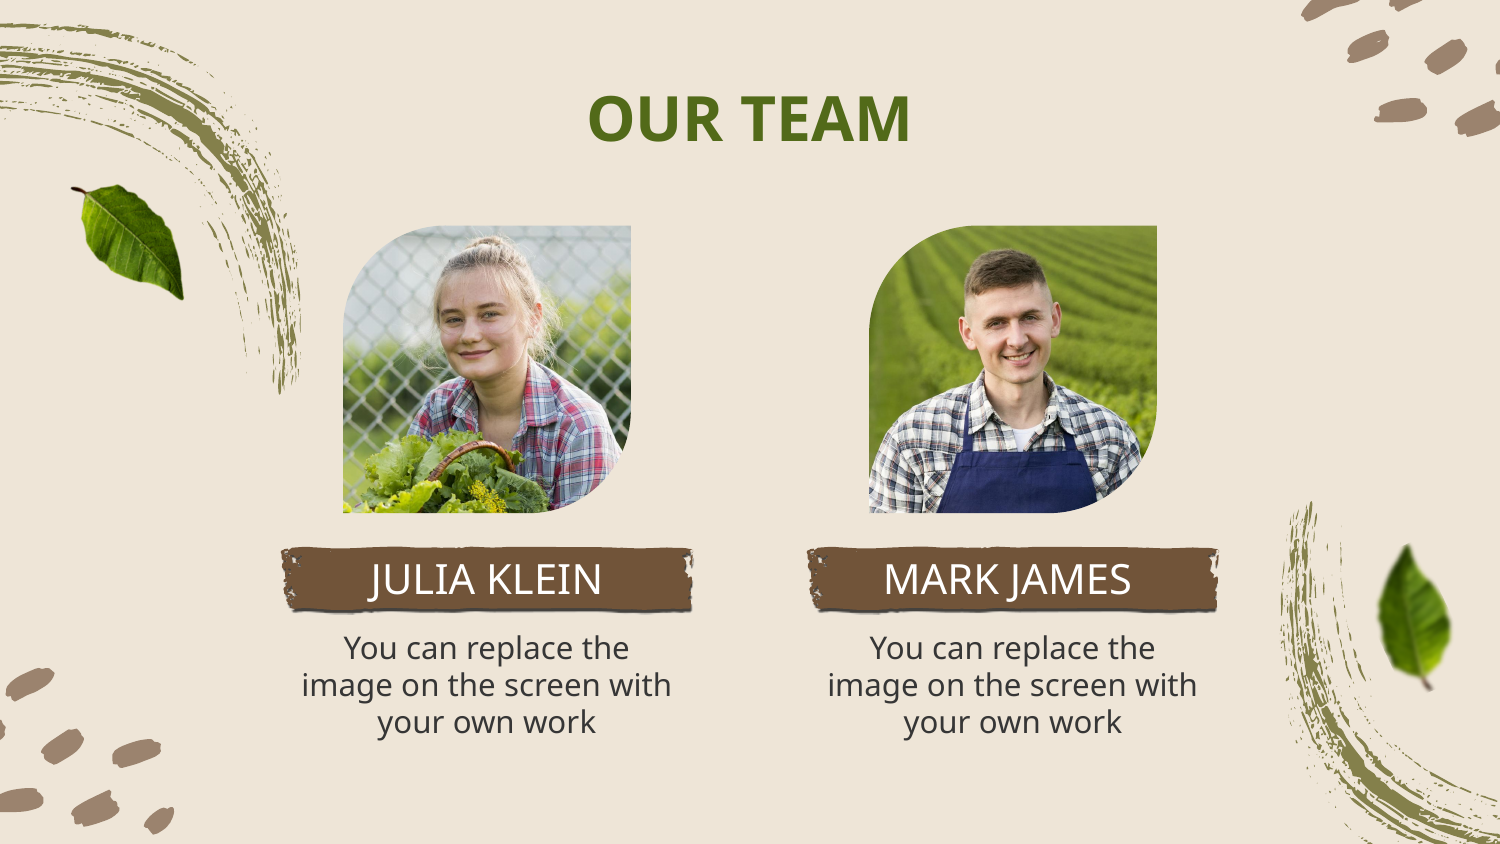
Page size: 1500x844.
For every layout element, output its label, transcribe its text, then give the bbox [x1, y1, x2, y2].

picture [342, 225, 632, 514]
picture [868, 225, 1157, 514]
text_box [280, 546, 694, 560]
title OUR TEAM [124, 69, 1376, 164]
title You can replace the image on the screen with your own work [806, 612, 1220, 756]
text_box [812, 597, 1218, 611]
title MARK JAMES [806, 560, 1220, 597]
title You can replace the image on the screen with your own work [280, 612, 694, 756]
text_box [286, 597, 692, 611]
picture [1340, 540, 1484, 701]
text_box [806, 546, 1220, 560]
title JULIA KLEIN [280, 560, 694, 597]
picture [45, 164, 217, 309]
